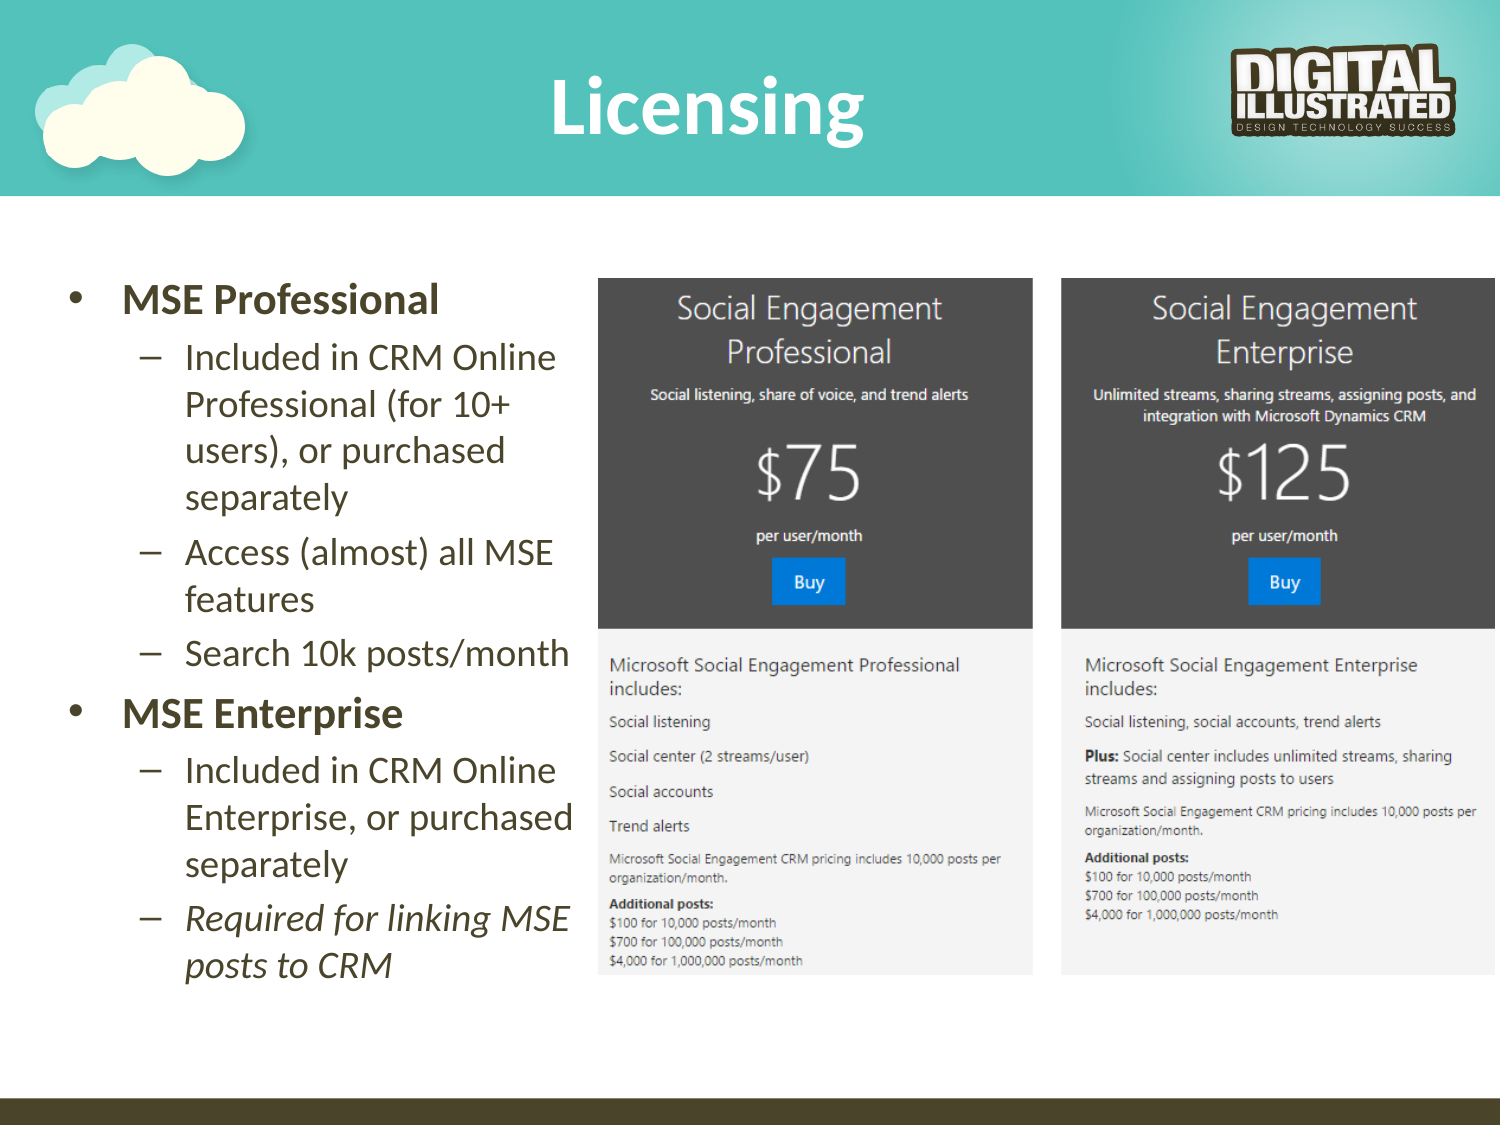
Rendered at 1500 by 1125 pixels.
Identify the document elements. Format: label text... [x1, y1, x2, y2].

title Licensing [216, 7, 1199, 195]
list MSE Professional Included in CRM Online Professional (for 10+ users), or purchased separately Access (almost) all MSE features Search 10k posts/month MSE Enterprise Included in CRM Online Enterprise, or purchased separately Required for linking MSE posts to CRM [53, 262, 599, 1005]
picture [598, 0, 1500, 976]
picture [0, 19, 272, 202]
